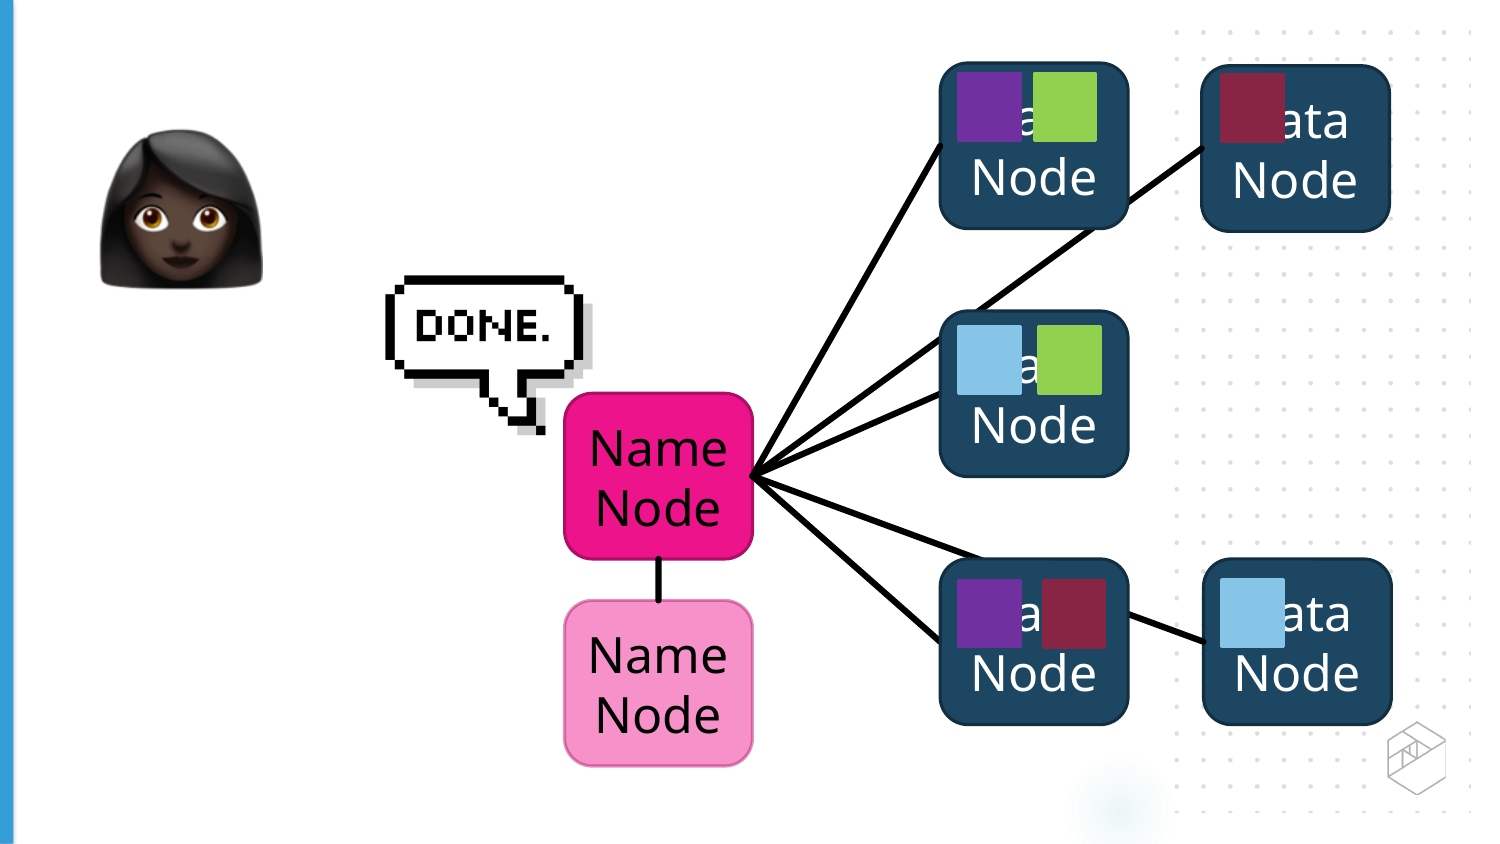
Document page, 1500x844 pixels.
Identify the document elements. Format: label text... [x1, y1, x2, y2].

text_box [1220, 578, 1285, 648]
text_box Data Node [938, 651, 1130, 727]
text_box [945, 148, 1202, 477]
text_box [752, 482, 1204, 643]
text_box [1033, 72, 1097, 142]
text_box Name Node [563, 391, 746, 561]
picture [1058, 750, 1181, 844]
picture [376, 265, 602, 454]
text_box Data Node [938, 61, 1130, 146]
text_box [752, 145, 941, 477]
picture [98, 126, 264, 291]
text_box [957, 72, 1022, 142]
text_box Data Node [1201, 557, 1393, 727]
text_box Data Node [1200, 64, 1392, 233]
text_box [1220, 73, 1285, 143]
text_box Name Node [562, 598, 754, 768]
